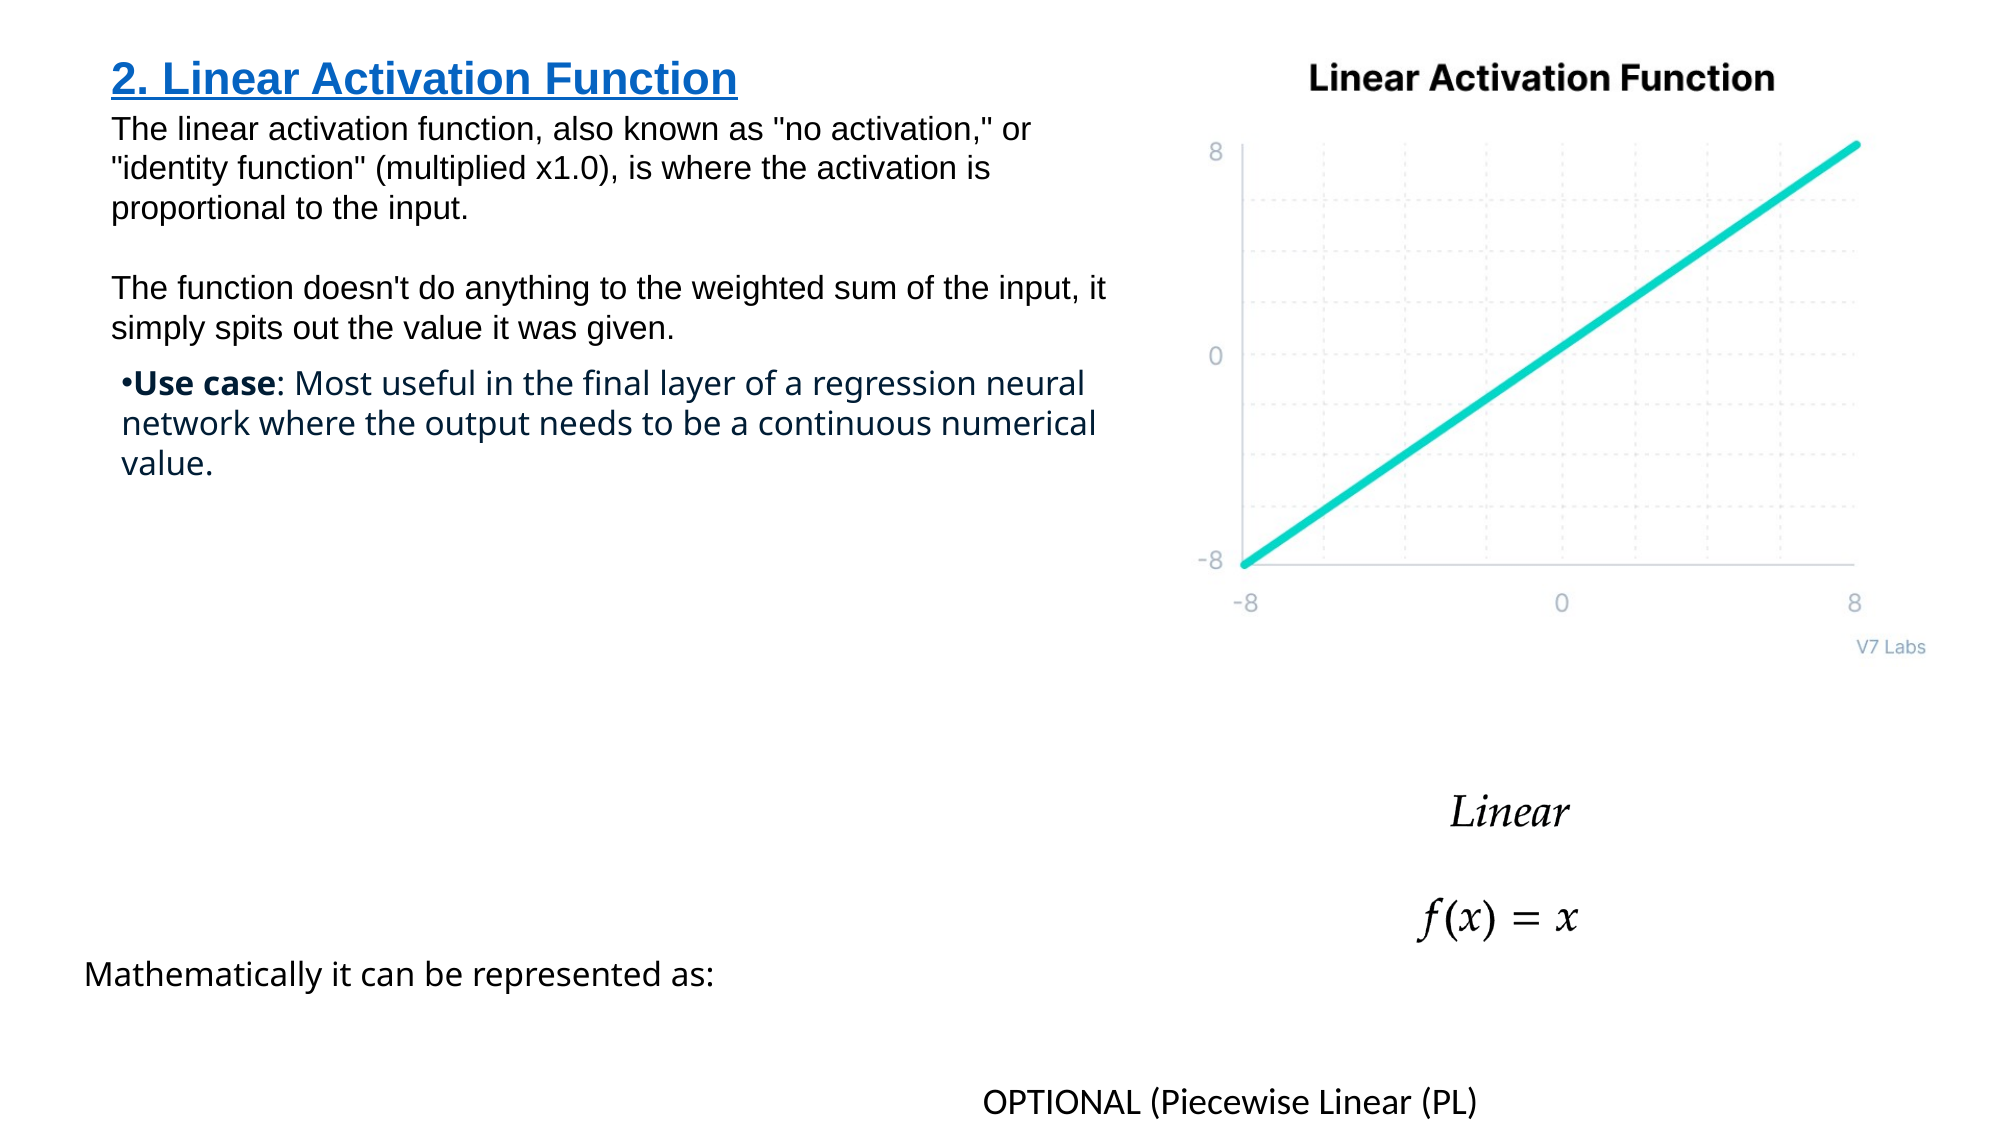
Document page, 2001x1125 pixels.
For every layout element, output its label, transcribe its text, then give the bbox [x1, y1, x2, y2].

text_box Mathematically it can be represented as: [68, 880, 903, 1000]
picture [1336, 705, 1660, 1070]
text_box OPTIONAL (Piecewise Linear (PL) [968, 1069, 1635, 1125]
text_box 2. Linear Activation Function The linear activation function, also known as "no activation," or "identity function" (multiplied x1.0), is where the activation is proportional to the input. The function doesn't do anything to the weighted sum of the input, it simply spits out the value it was given. [96, 41, 1108, 354]
text_box Use case: Most useful in the final layer of a regression neural network where the output needs to be a continuous numerical value. [106, 354, 1108, 490]
picture [1108, 0, 1942, 667]
